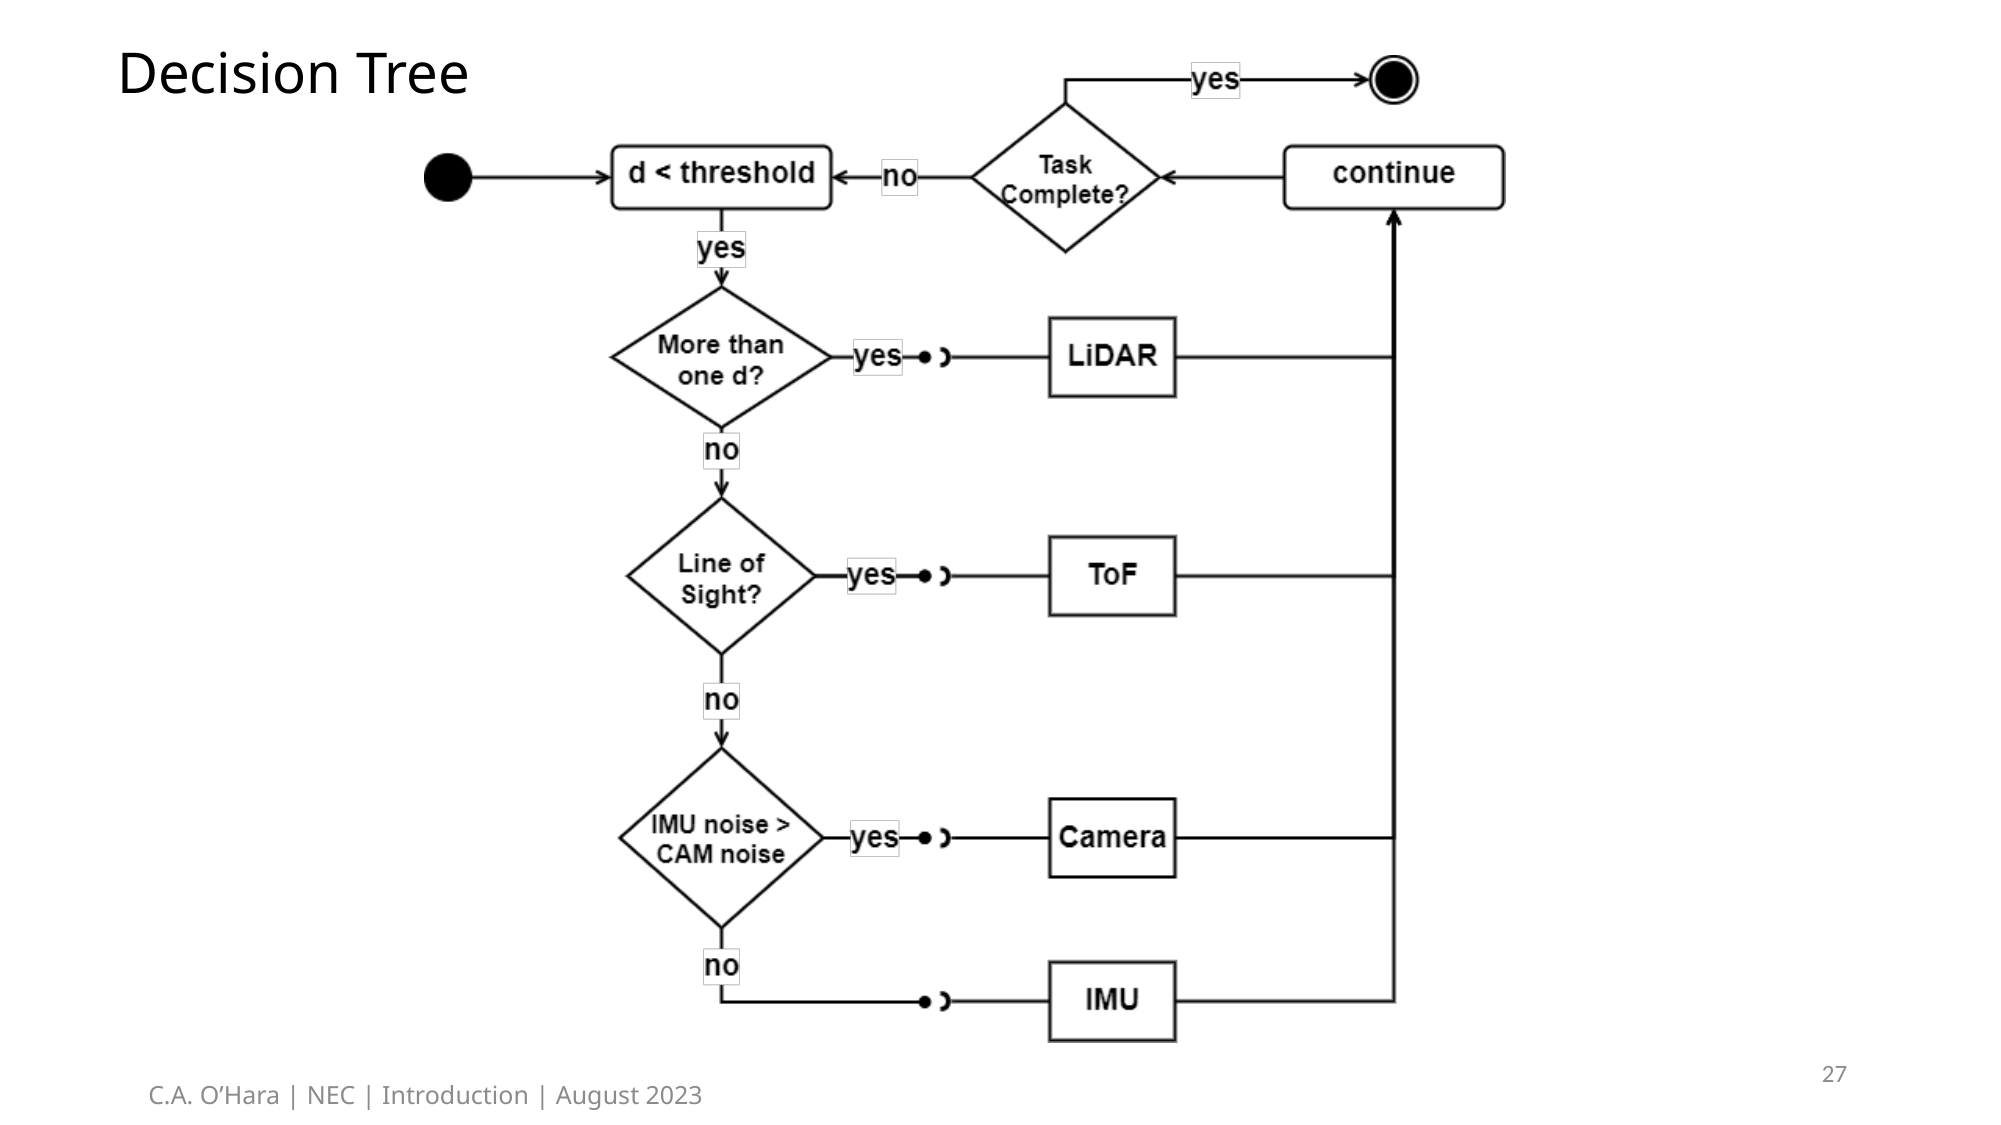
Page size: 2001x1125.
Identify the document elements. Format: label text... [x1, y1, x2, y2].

slide_number 27 [1412, 1042, 1863, 1103]
footer C.A. O’Hara | NEC | Introduction | August 2023 [0, 1065, 853, 1125]
picture [423, 55, 1506, 1043]
title Decision Tree [102, 37, 1828, 114]
